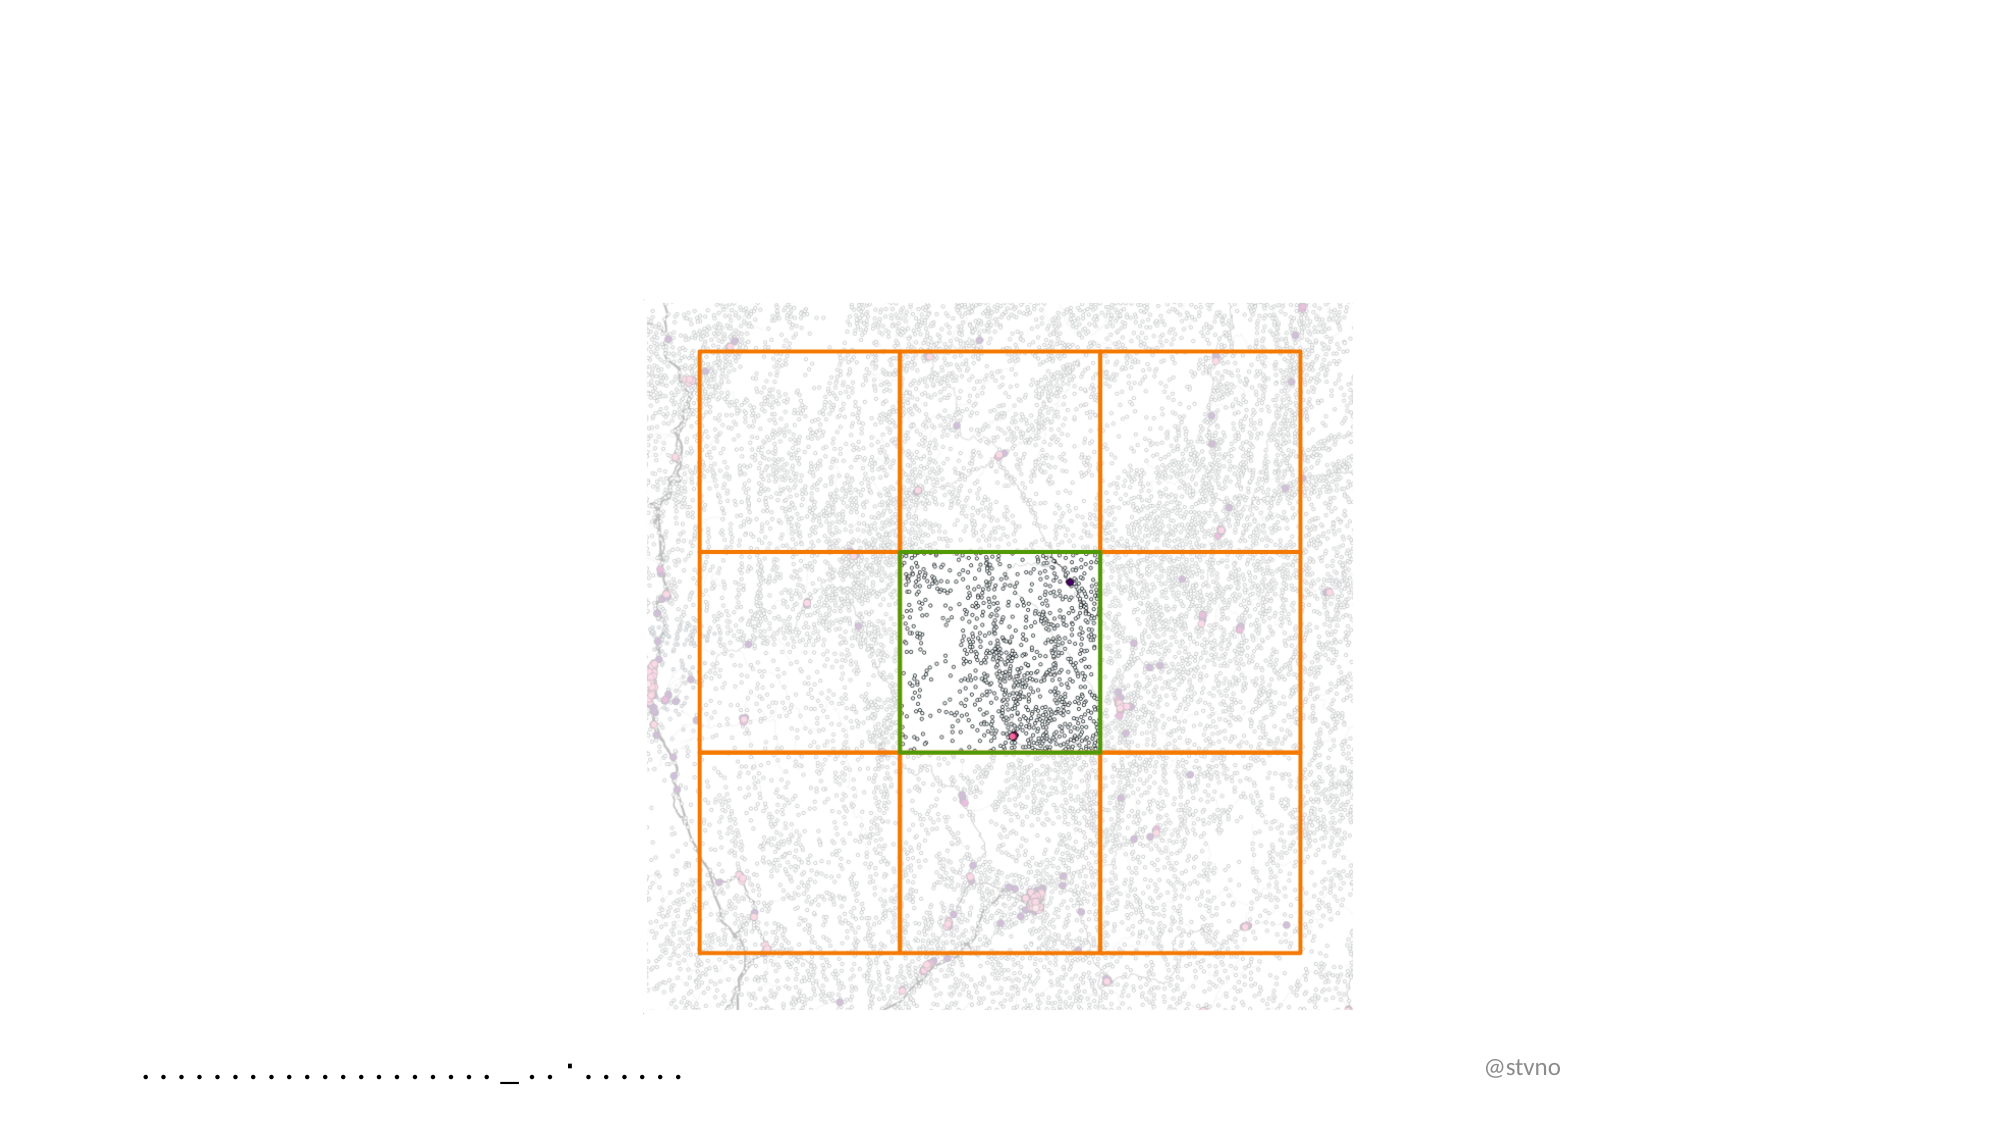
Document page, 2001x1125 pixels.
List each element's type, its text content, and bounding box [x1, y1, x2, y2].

text_box . . . . . . . . . . . . . . . . . . . . _ . . ⋅ . . . . . . [126, 1034, 817, 1095]
footer @stvno [1182, 1035, 1863, 1096]
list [643, 299, 1357, 1014]
